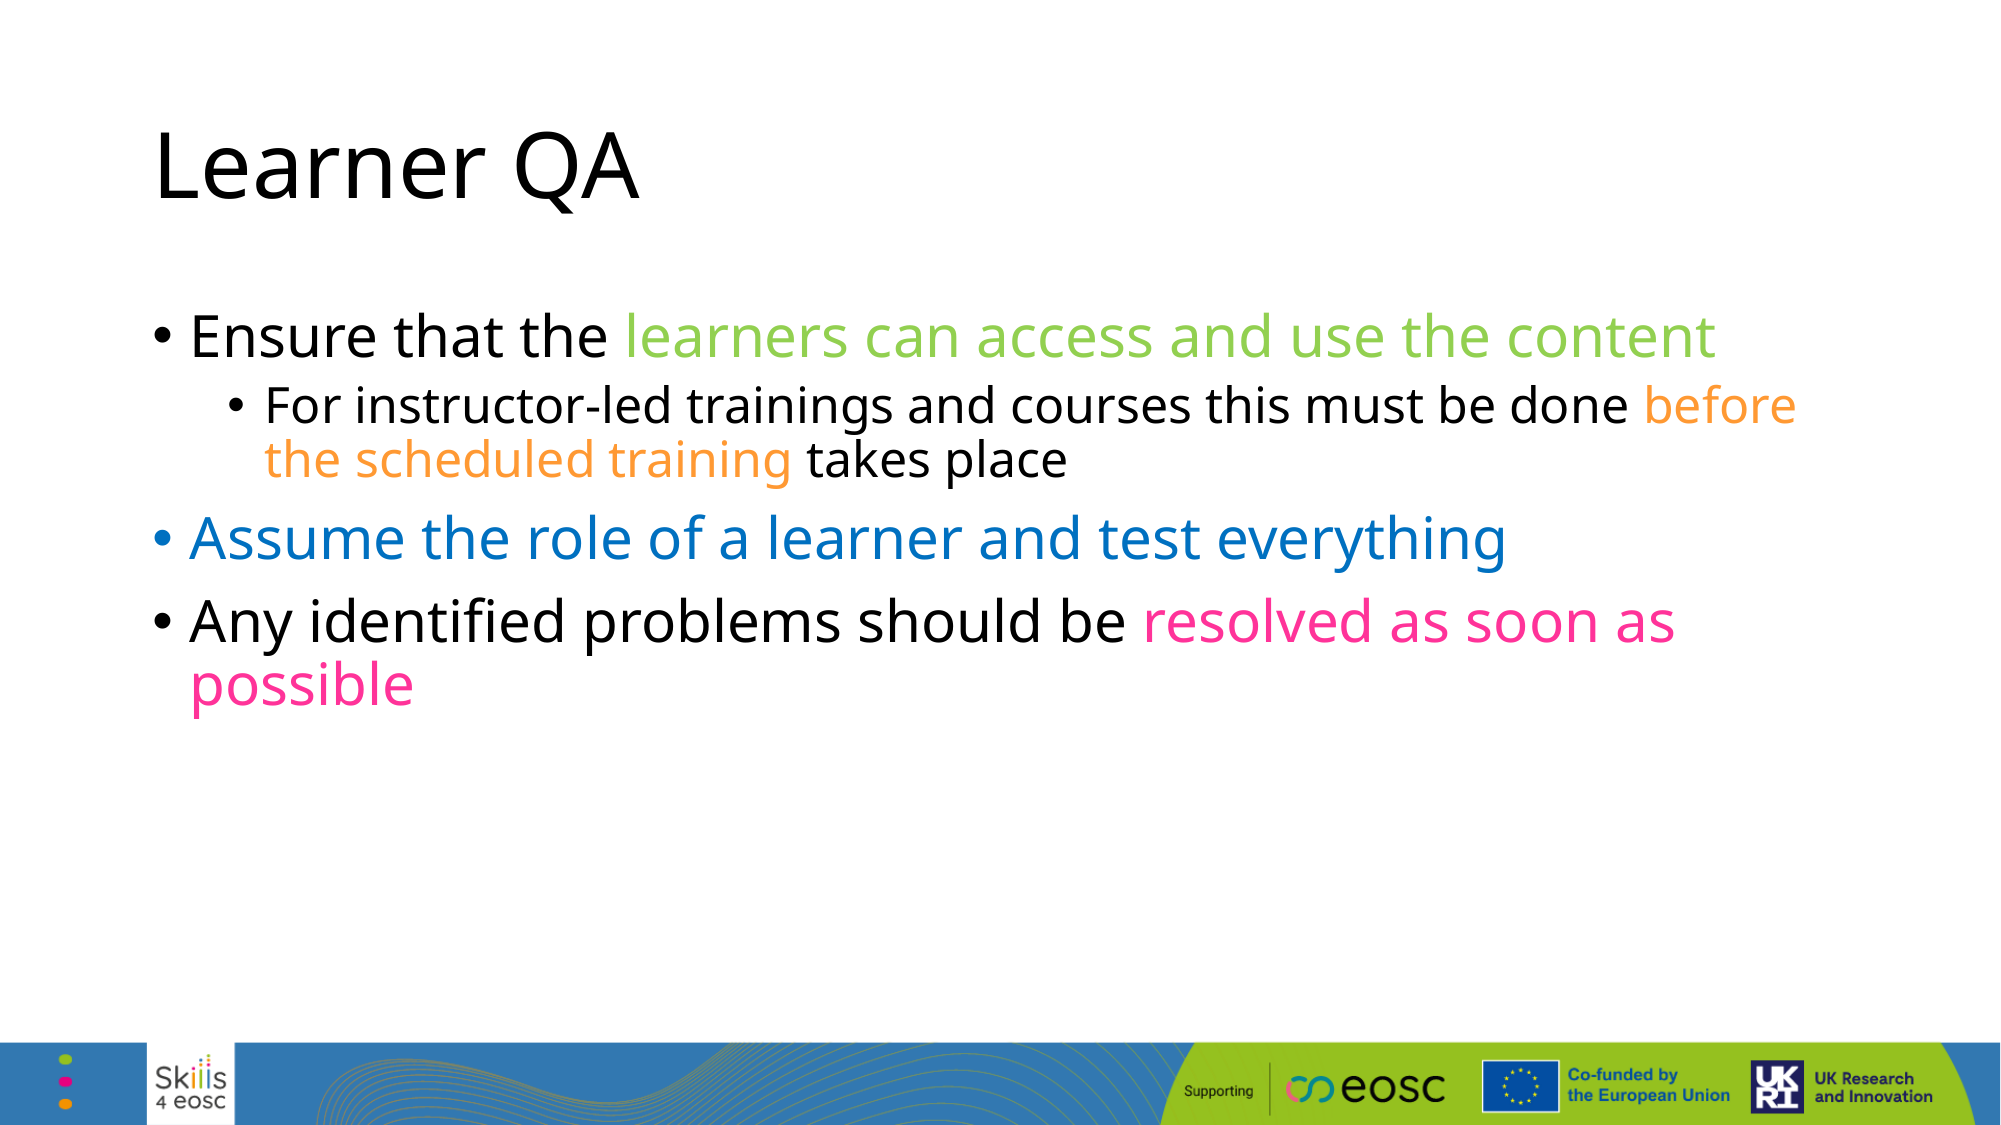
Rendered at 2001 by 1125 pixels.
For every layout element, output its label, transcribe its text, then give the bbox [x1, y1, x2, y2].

list Ensure that the learners can access and use the content For instructor-led trainings and courses this must be done before the scheduled training takes place Assume the role of a learner and test everything Any identified problems should be resolved as soon as possible [137, 299, 1863, 1014]
picture [0, 0, 2001, 1125]
title Learner QA [137, 59, 1863, 278]
